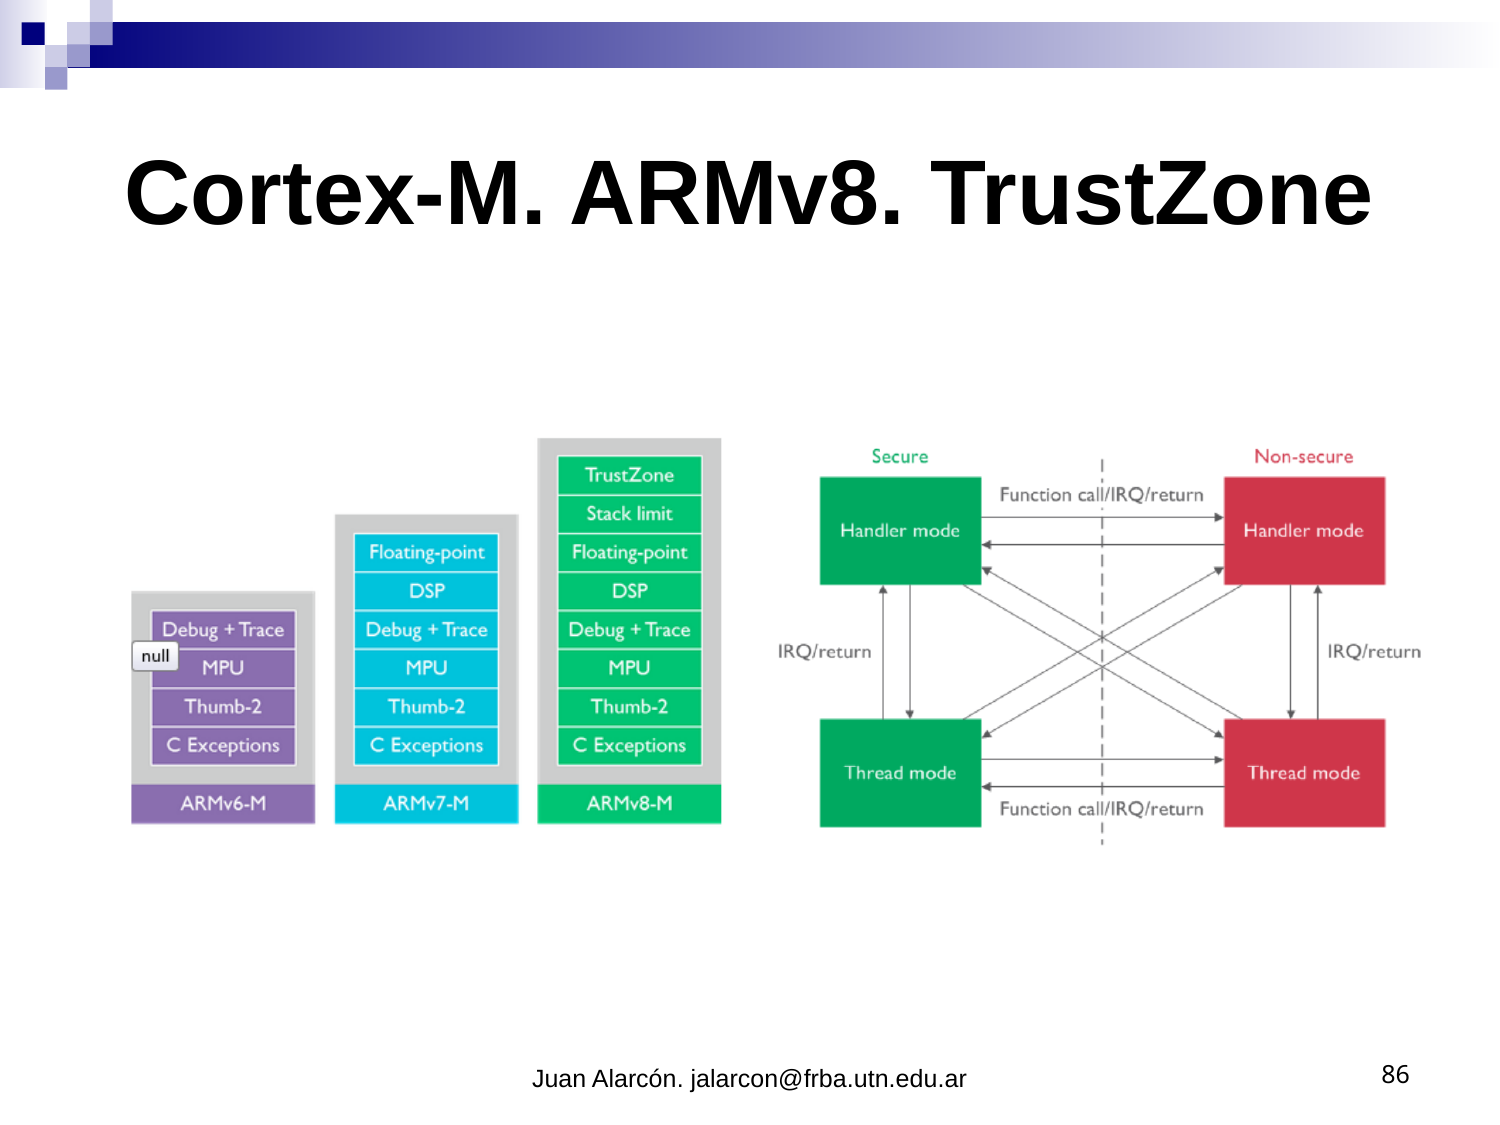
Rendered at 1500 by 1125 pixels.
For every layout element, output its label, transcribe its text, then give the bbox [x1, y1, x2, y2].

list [763, 441, 1426, 846]
slide_number 86 [1074, 1024, 1426, 1101]
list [74, 427, 737, 861]
title Cortex-M. ARMv8. TrustZone [75, 75, 1425, 300]
footer Juan Alarcón. jalarcon@frba.utn.edu.ar [512, 1024, 988, 1101]
